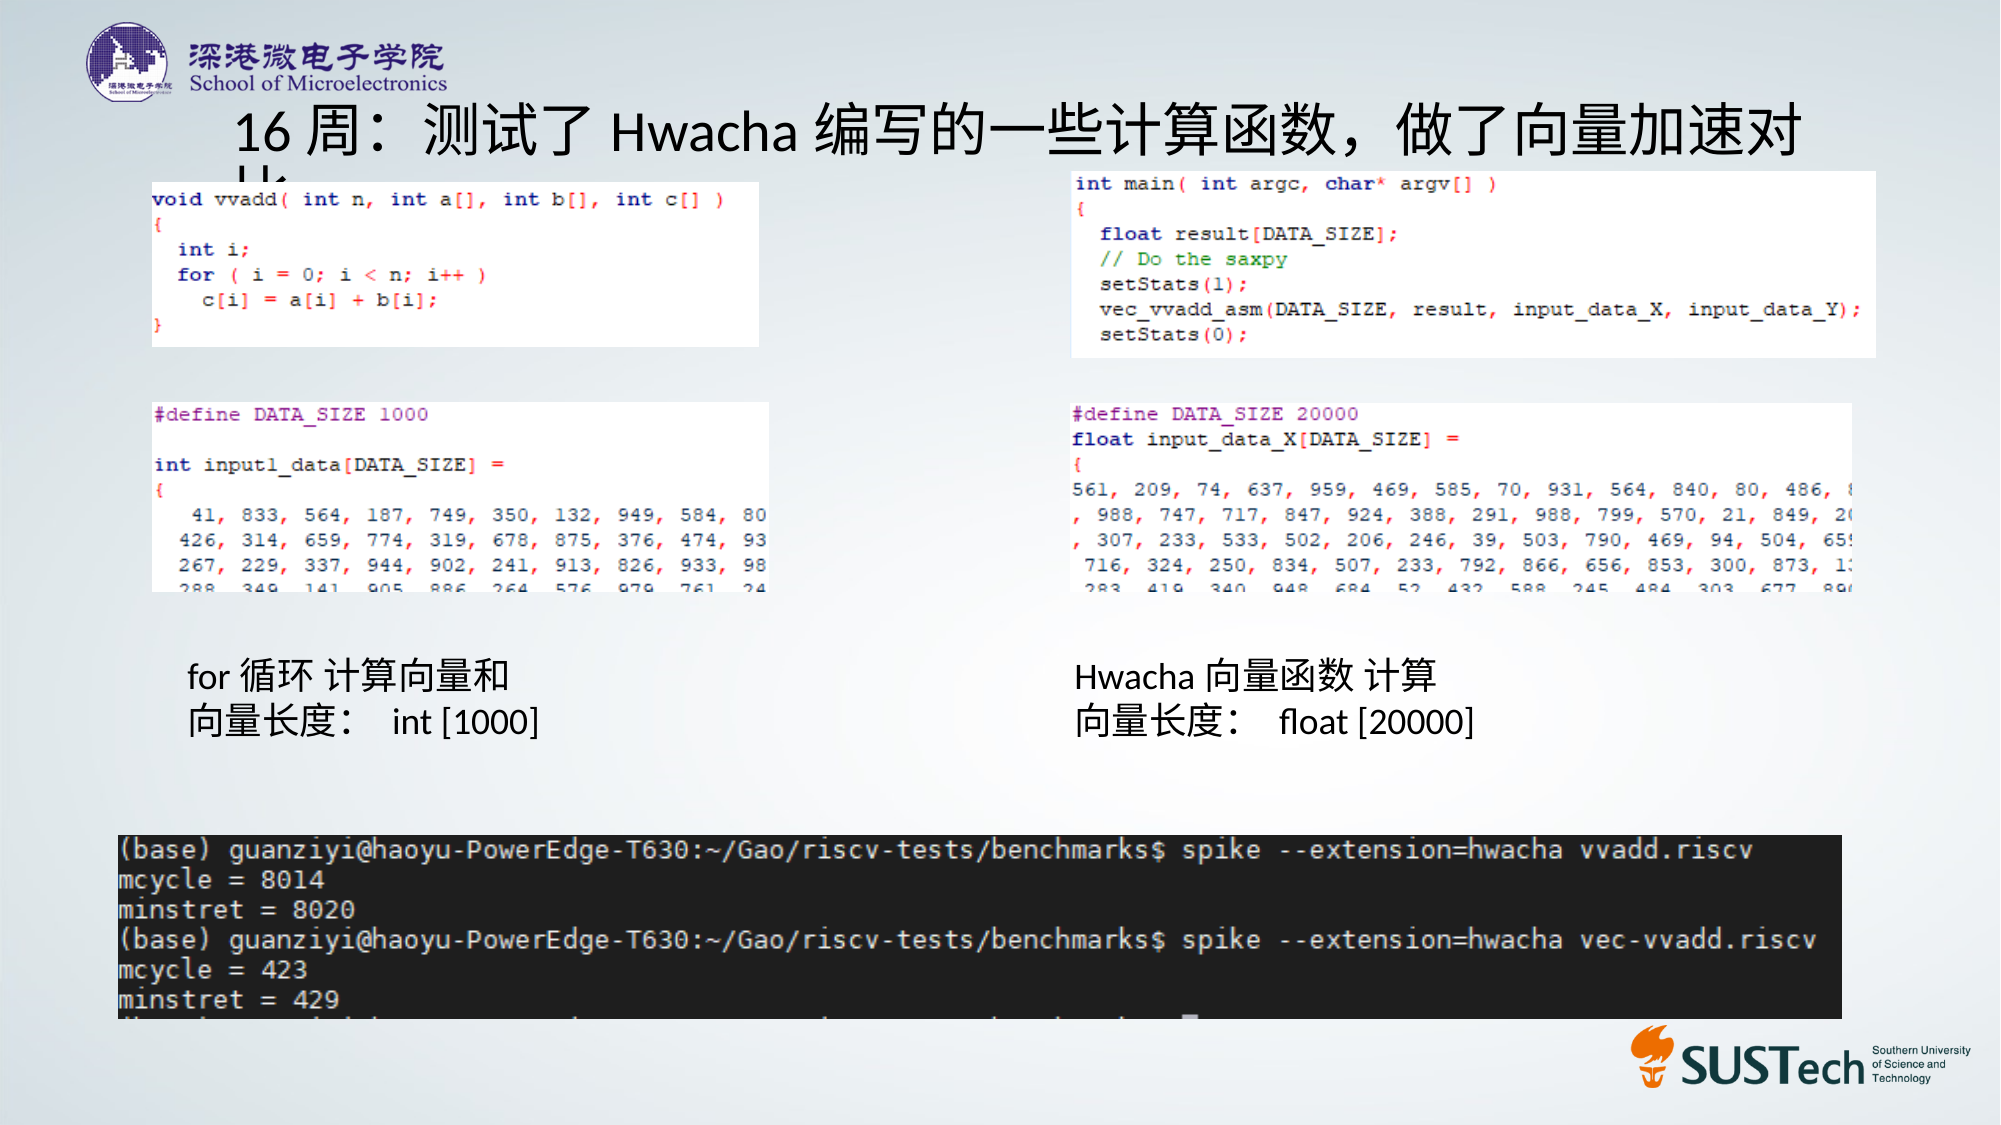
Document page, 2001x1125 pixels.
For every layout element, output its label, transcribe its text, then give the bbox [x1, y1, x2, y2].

text_box for循环 计算向量和 向量长度： int [1000] [172, 644, 824, 750]
text_box 16周：测试了Hwacha编写的一些计算函数，做了向量加速对比 [217, 93, 1842, 204]
picture [0, 0, 2001, 1125]
text_box Hwacha向量函数 计算 向量长度： float [20000] [1059, 644, 1711, 750]
